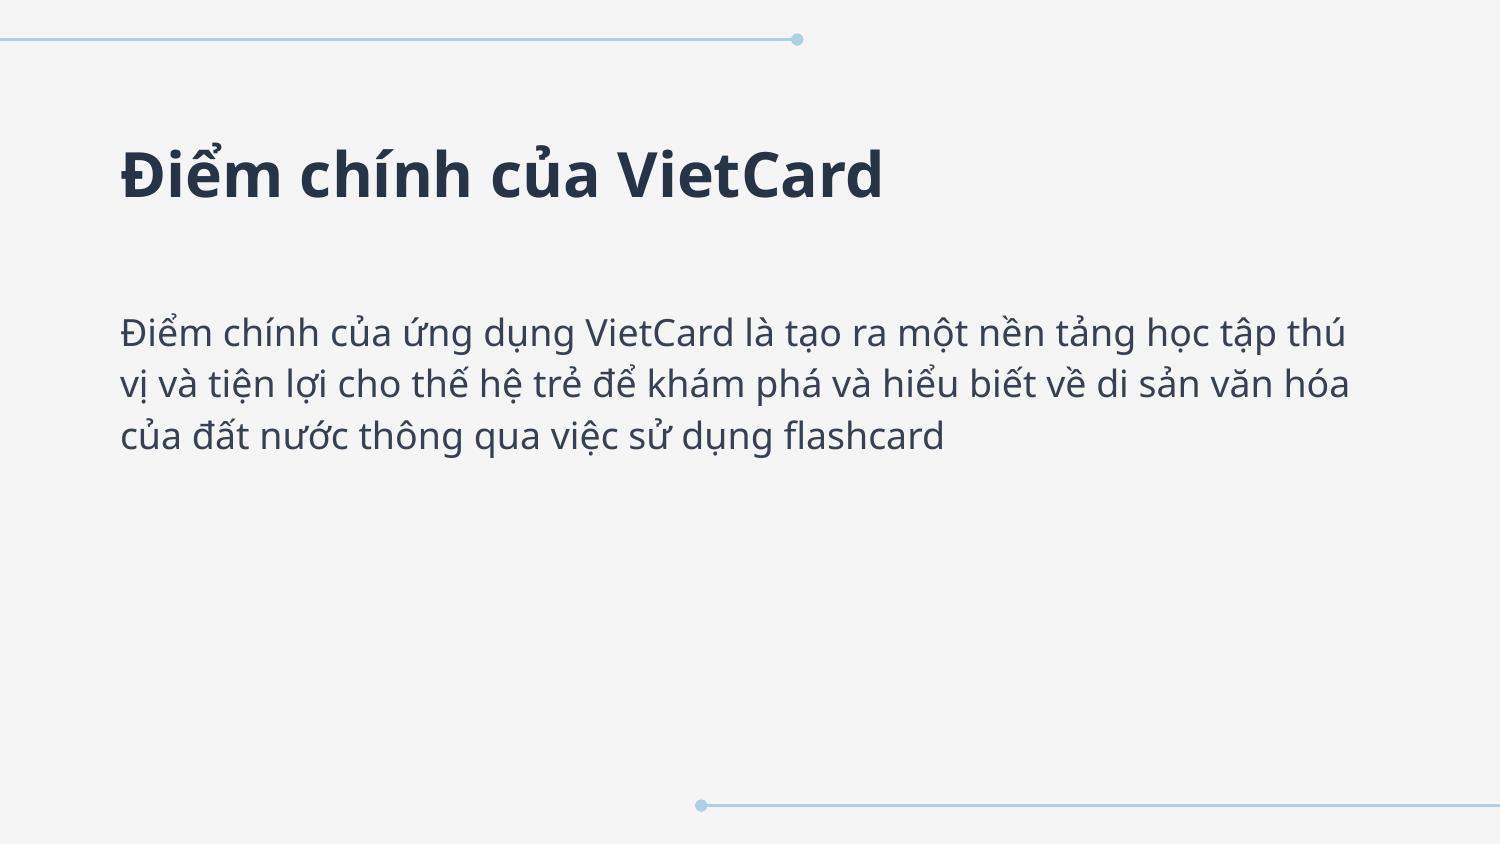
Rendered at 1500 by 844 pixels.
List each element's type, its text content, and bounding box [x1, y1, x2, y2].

list Điểm chính của ứng dụng VietCard là tạo ra một nền tảng học tập thú vị và tiện lợi cho thế hệ trẻ để khám phá và hiểu biết về di sản văn hóa của đất nước thông qua việc sử dụng flashcard [105, 286, 1382, 792]
title Điểm chính của VietCard [105, 105, 1382, 249]
